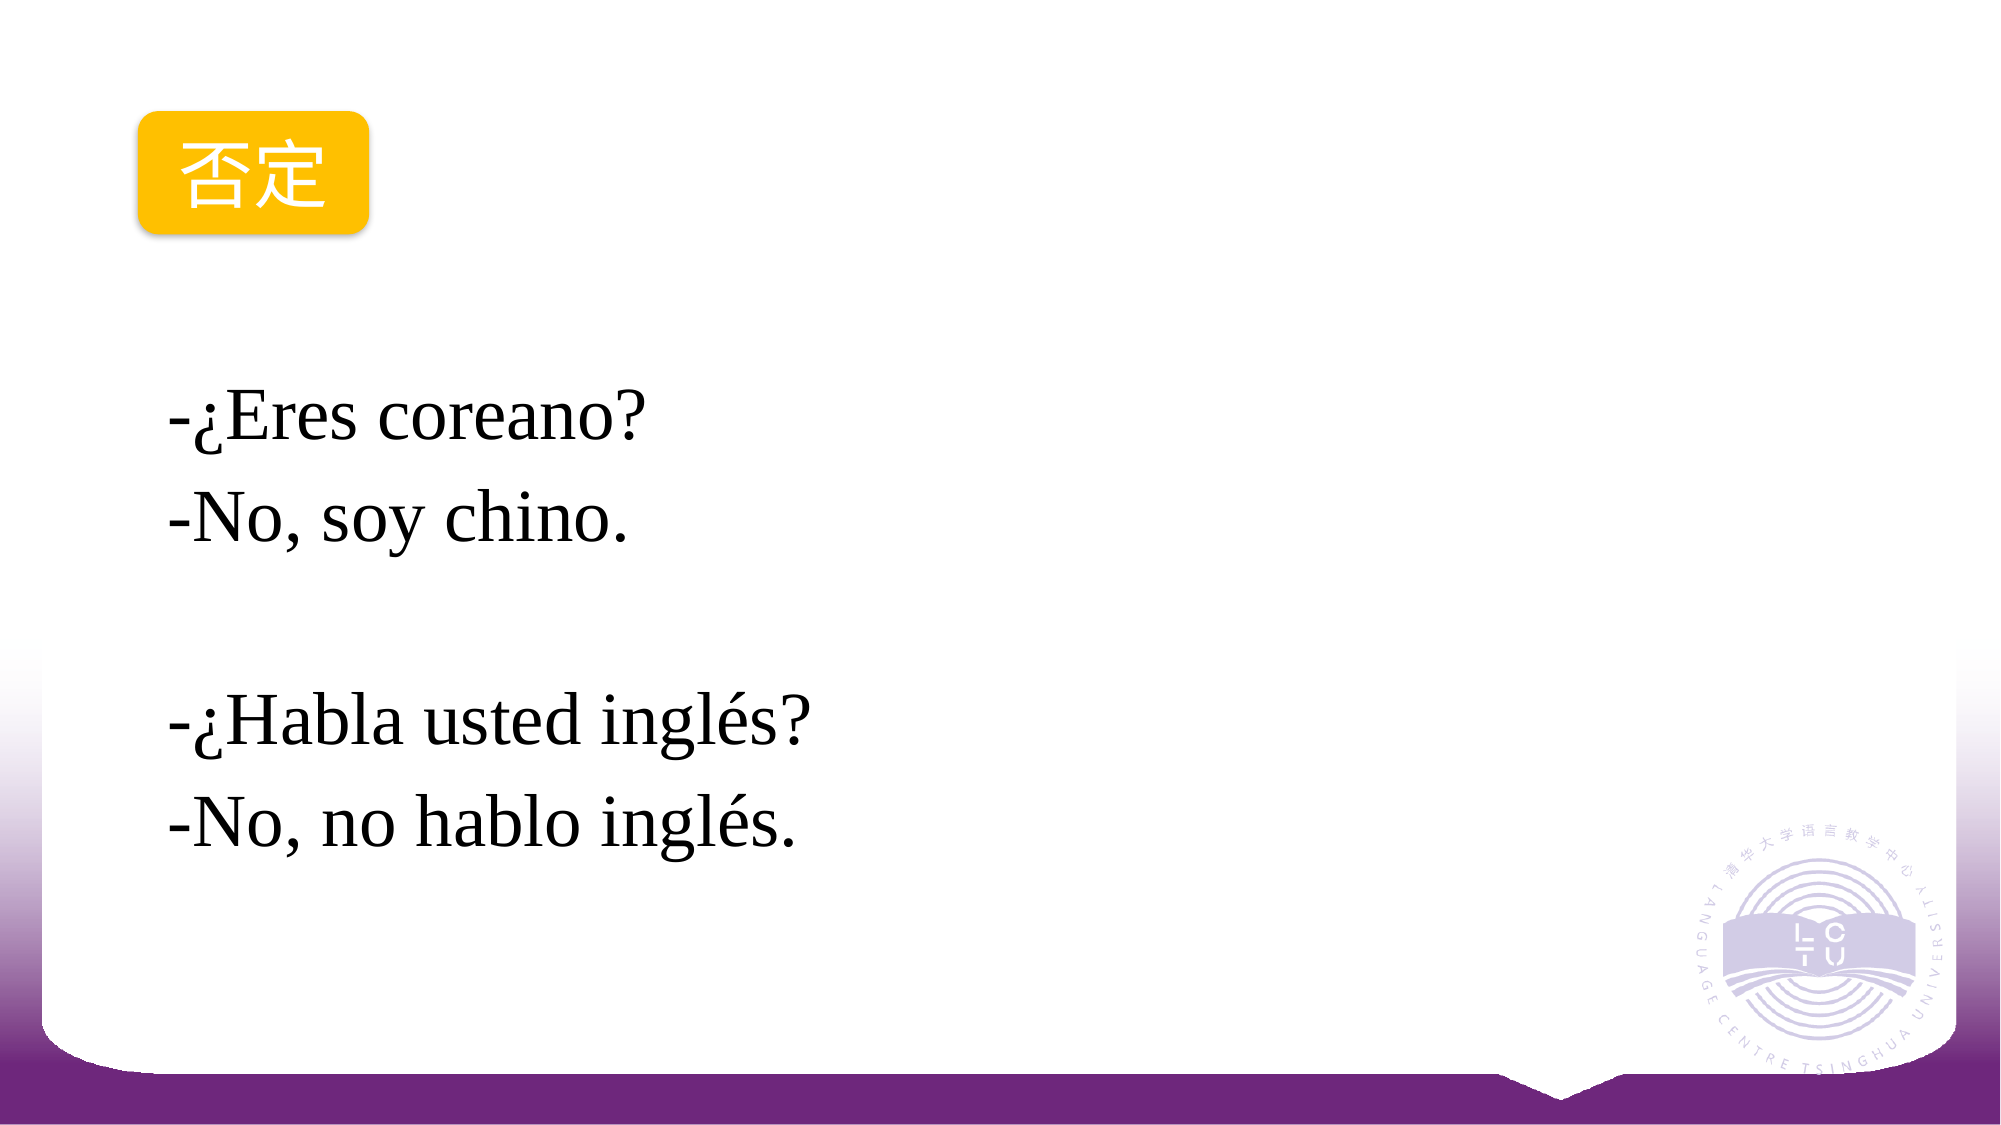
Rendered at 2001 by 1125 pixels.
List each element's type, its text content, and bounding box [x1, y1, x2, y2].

text_box 否定 [136, 109, 371, 236]
picture [0, 0, 2001, 1125]
list -¿Eres coreano? -No, soy chino. -¿Habla usted inglés? -No, no hablo inglés. [152, 172, 1878, 913]
